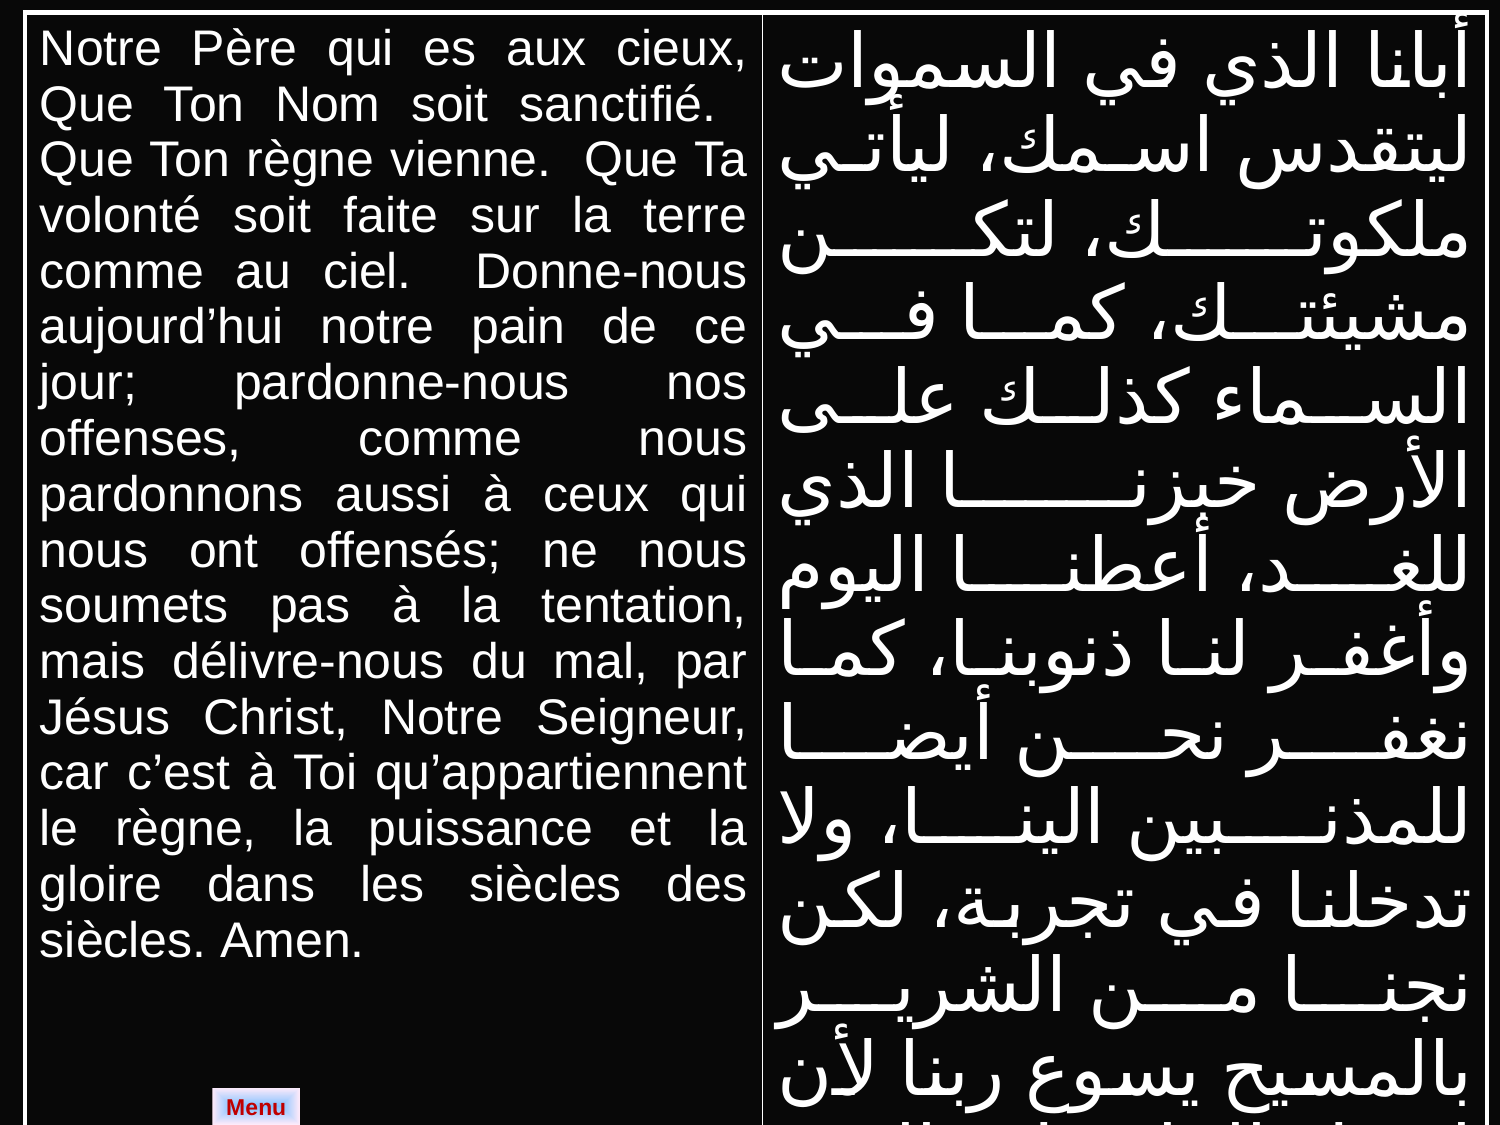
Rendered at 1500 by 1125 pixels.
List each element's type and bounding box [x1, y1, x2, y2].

table_header [763, 15, 1485, 1125]
table_header [27, 15, 762, 1125]
text_box [212, 1087, 300, 1125]
